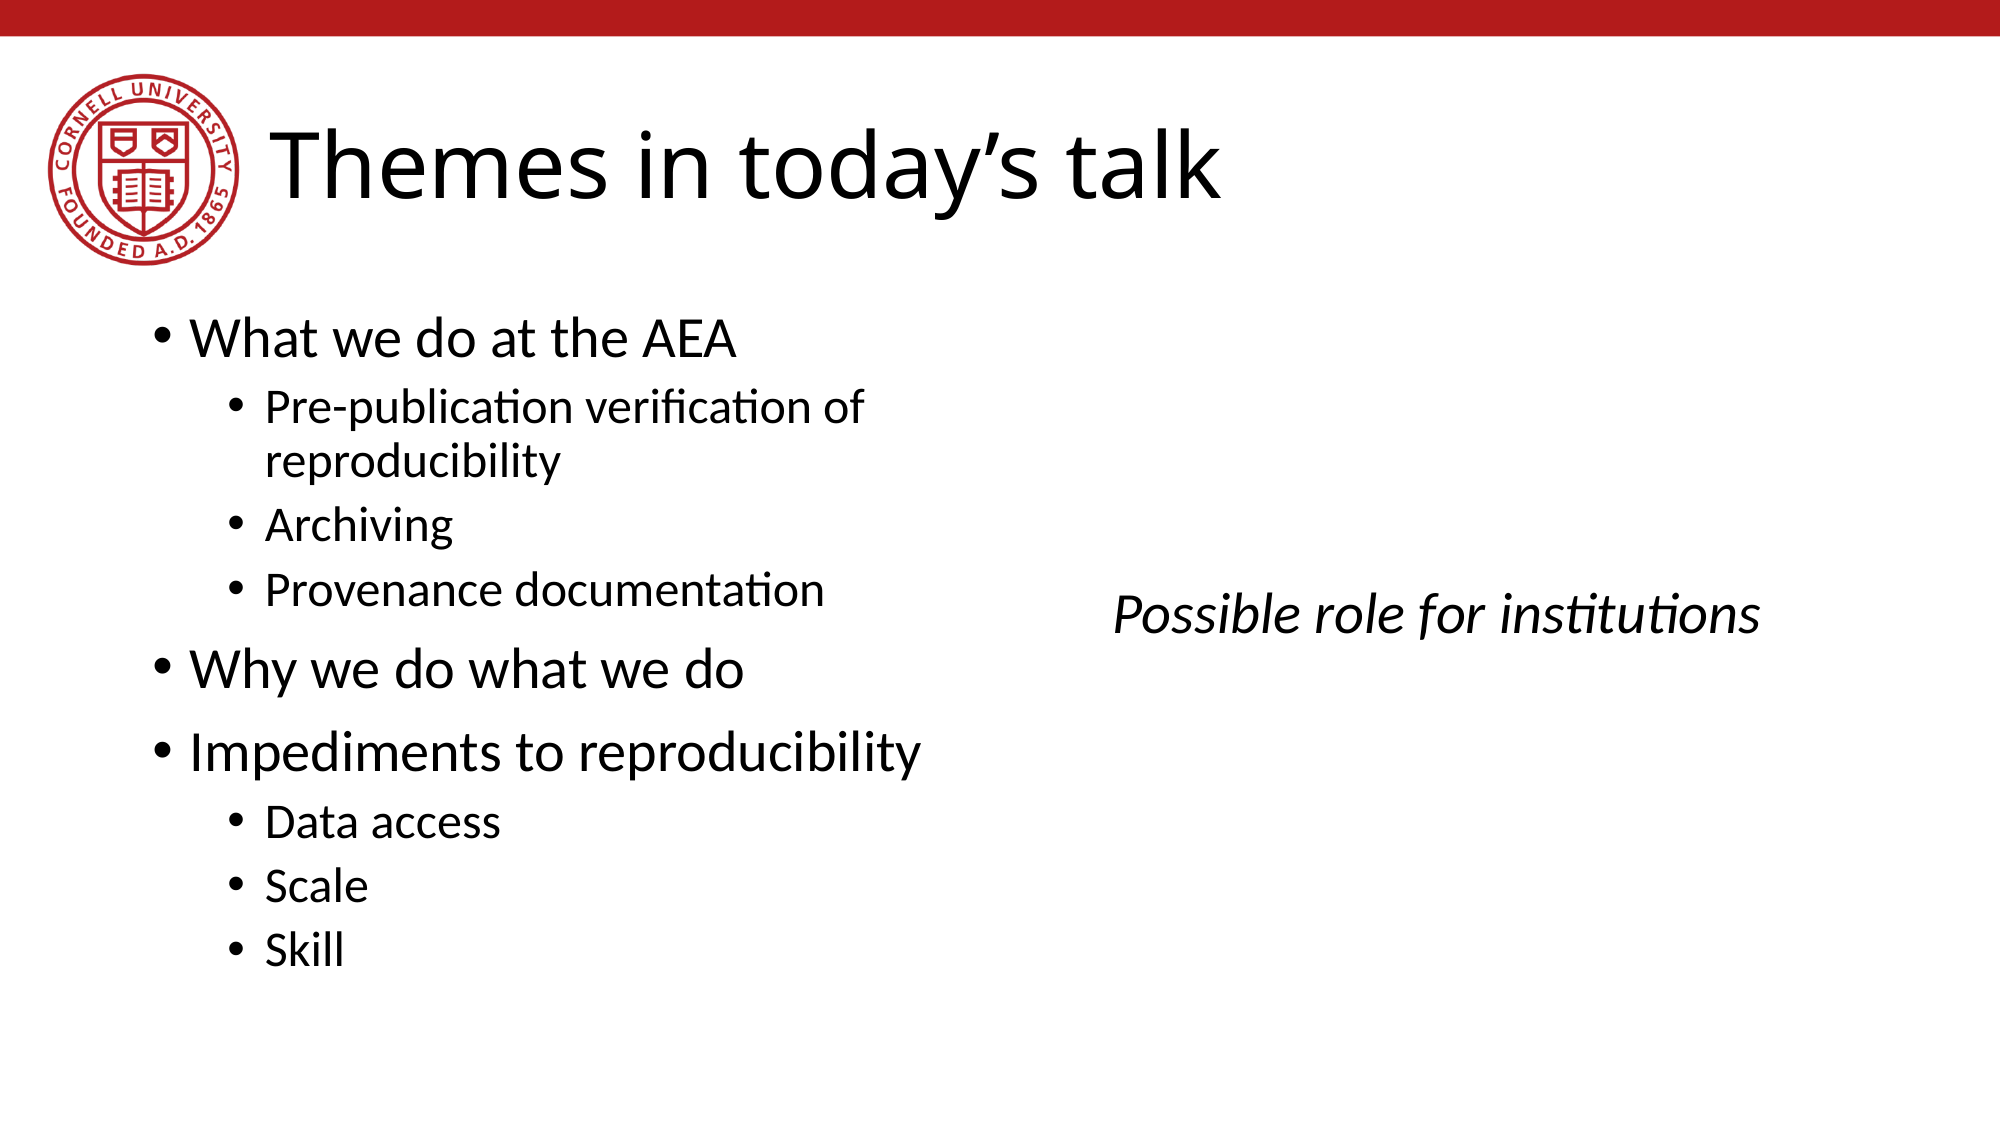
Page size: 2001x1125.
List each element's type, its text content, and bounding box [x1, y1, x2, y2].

title Themes in today’s talk [254, 59, 1863, 278]
list Possible role for institutions [1012, 299, 1863, 1014]
list What we do at the AEA Pre-publication verification of reproducibility Archiving Provenance documentation Why we do what we do Impediments to reproducibility Data access Scale Skill [137, 299, 988, 1014]
picture [39, 65, 254, 274]
